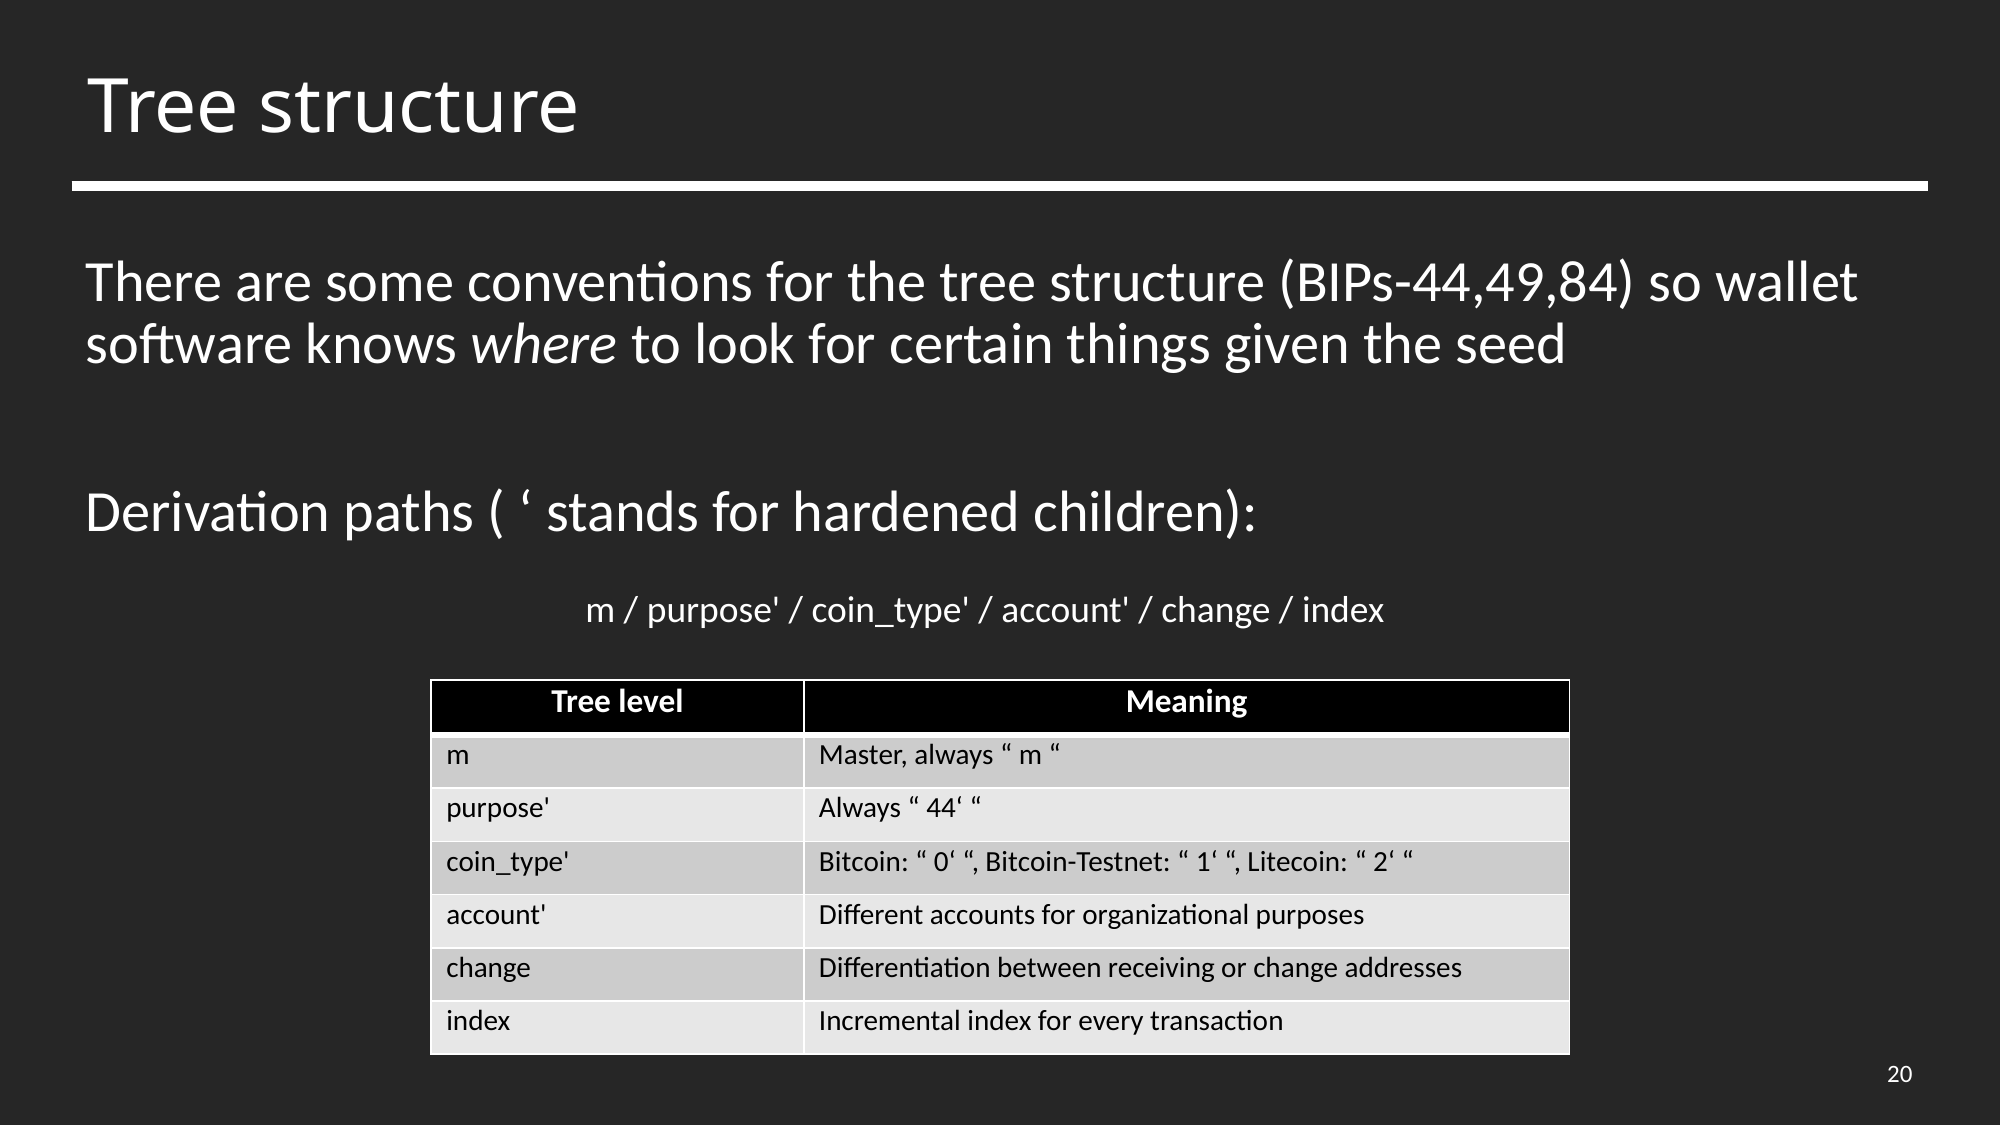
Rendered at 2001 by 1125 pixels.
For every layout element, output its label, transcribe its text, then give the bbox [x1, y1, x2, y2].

table_cell Master, always “ m “ [805, 738, 1569, 787]
table_header Meaning [805, 681, 1569, 732]
table_cell Always “ 44‘ “ [805, 789, 1569, 841]
table_cell Incremental index for every transaction [805, 1002, 1569, 1053]
title Tree structure [72, 59, 1929, 165]
table_cell purpose' [432, 789, 803, 841]
text_box There are some conventions for the tree structure (BIPs-44,49,84) so wallet software knows where to look for certain things given the seed Derivation paths ( ‘ stands for hardened children): [70, 243, 1927, 696]
table_header Tree level [432, 681, 803, 732]
table_cell account' [432, 895, 803, 947]
text_box m / purpose' / coin_type' / account' / change / index [570, 578, 1430, 638]
table_cell Bitcoin: “ 0‘ “, Bitcoin-Testnet: “ 1‘ “, Litecoin: “ 2‘ “ [805, 842, 1569, 894]
table_cell m [432, 738, 803, 787]
table_cell Differentiation between receiving or change addresses [805, 949, 1569, 1000]
table_cell change [432, 949, 803, 1000]
table_cell coin_type' [432, 842, 803, 894]
table_cell Different accounts for organizational purposes [805, 895, 1569, 947]
slide_number 20 [1767, 1042, 1928, 1103]
table_cell index [432, 1002, 803, 1053]
